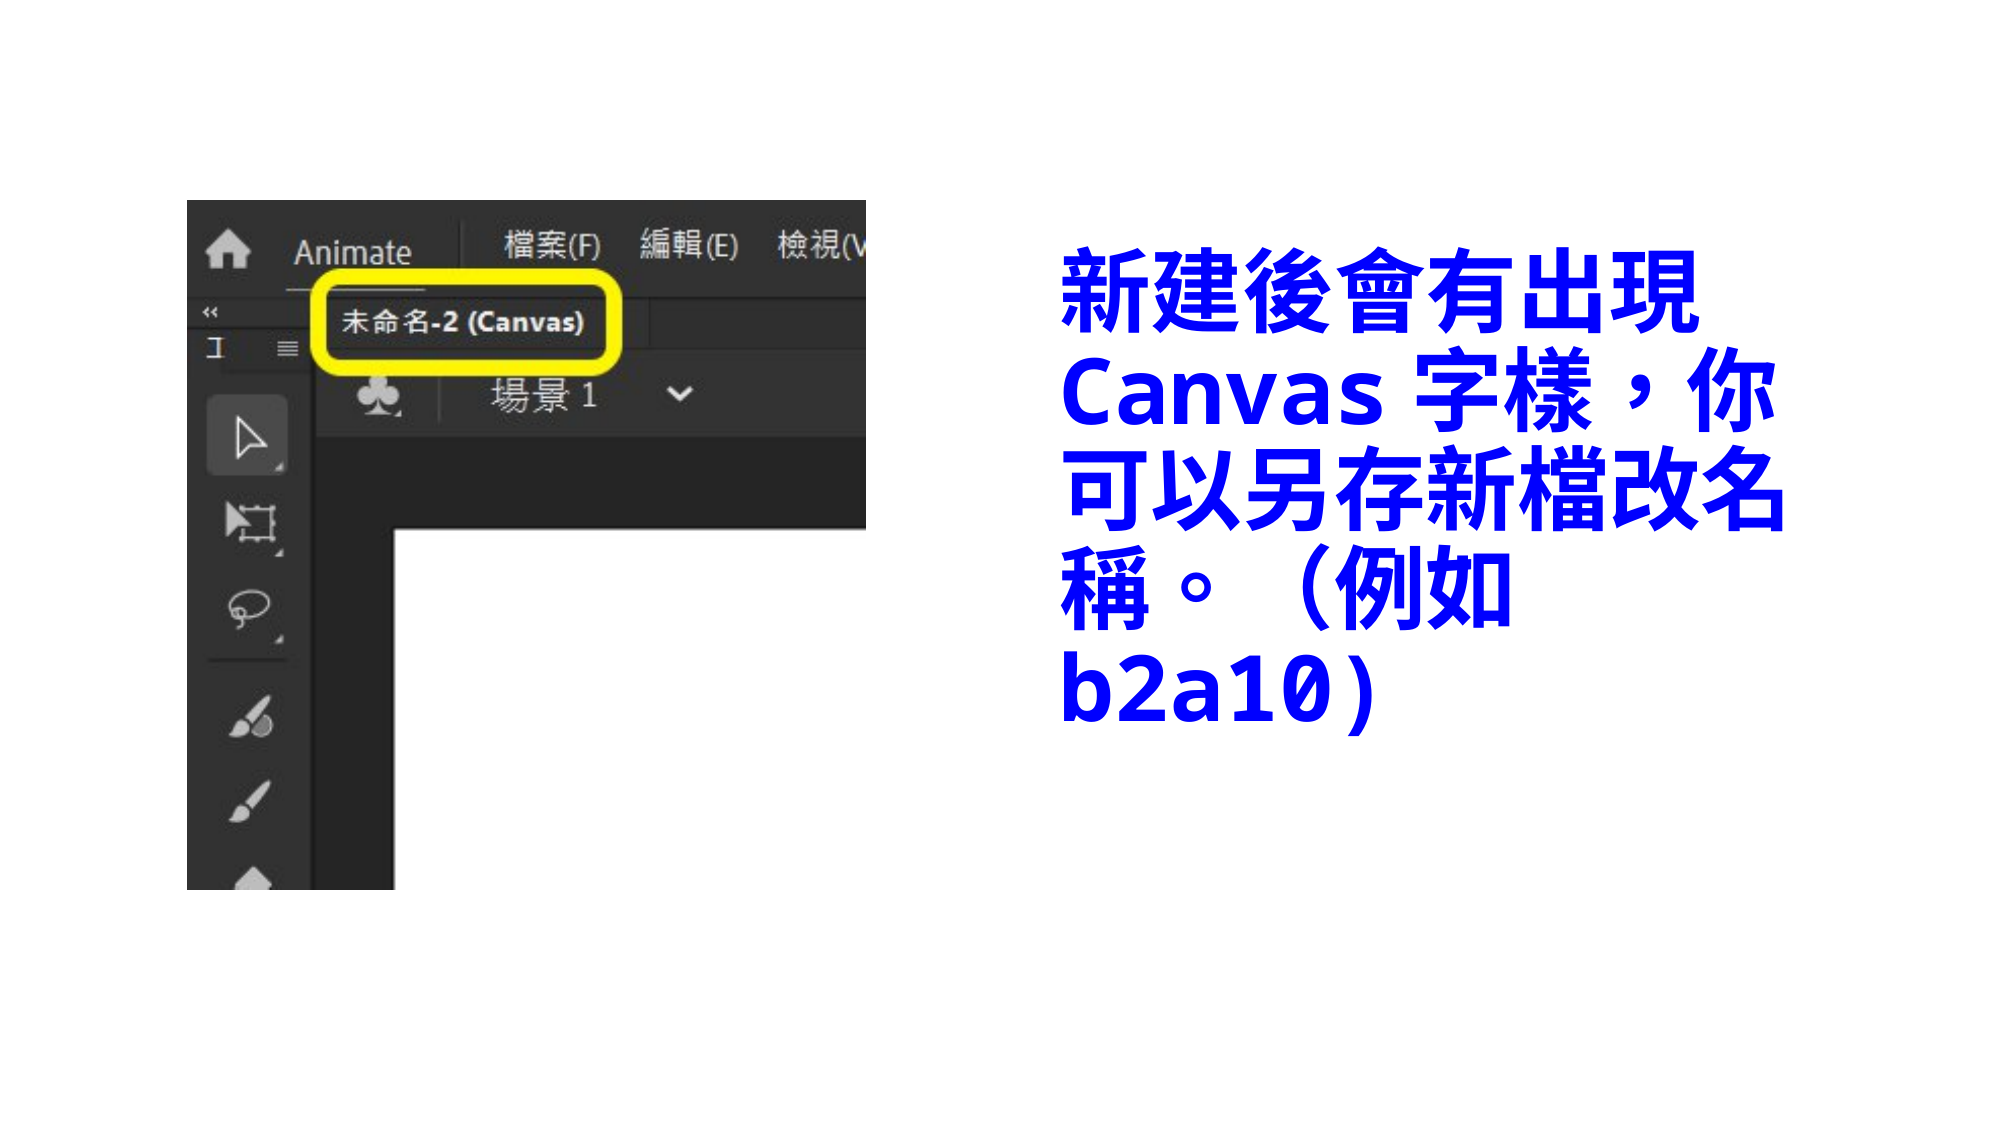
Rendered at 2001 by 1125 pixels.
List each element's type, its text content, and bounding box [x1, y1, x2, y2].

picture [187, 200, 866, 890]
title 新建後會有出現Canvas字樣，你可以另存新檔改名稱。（例如b2a10) [1044, 59, 1863, 928]
